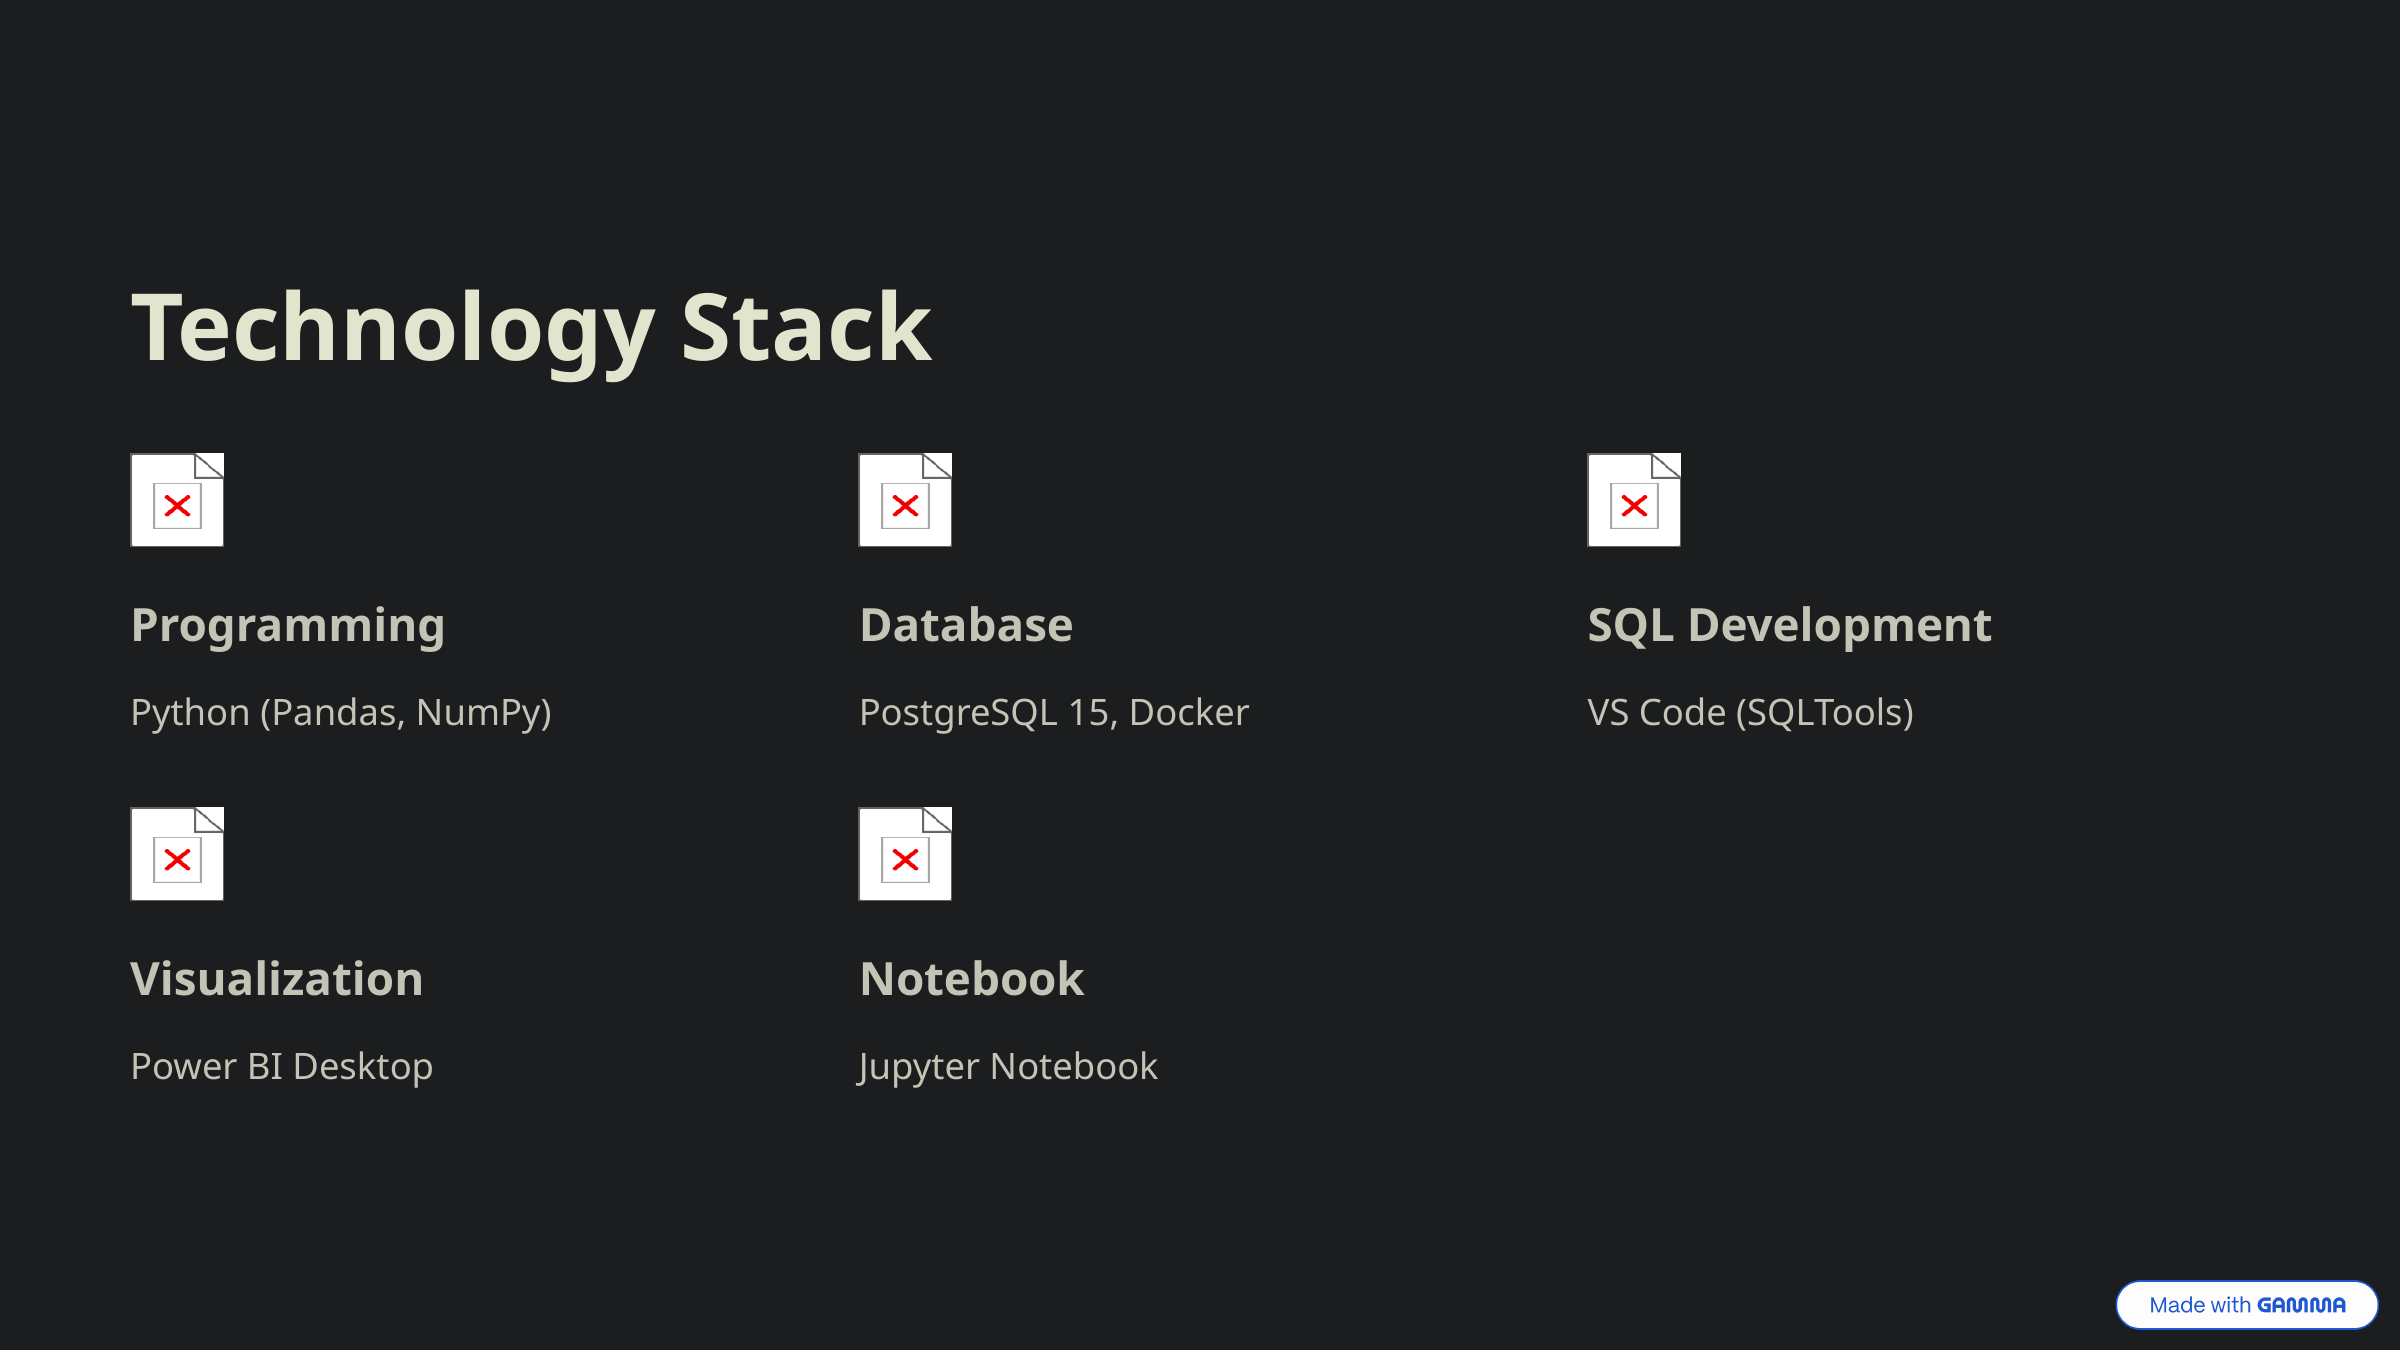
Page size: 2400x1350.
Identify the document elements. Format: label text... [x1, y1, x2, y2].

text_box Power BI Desktop [130, 1027, 813, 1087]
picture [130, 807, 224, 901]
text_box Programming [130, 593, 596, 652]
picture [858, 807, 952, 901]
text_box Technology Stack [130, 262, 1061, 380]
picture [858, 453, 952, 547]
text_box Visualization [130, 947, 596, 1006]
text_box Notebook [858, 947, 1324, 1006]
text_box PostgreSQL 15, Docker [858, 673, 1541, 733]
text_box Jupyter Notebook [858, 1027, 1541, 1087]
text_box Database [858, 593, 1324, 652]
picture [1587, 453, 1681, 547]
picture [130, 453, 224, 547]
text_box VS Code (SQLTools) [1587, 673, 2270, 733]
text_box Python (Pandas, NumPy) [130, 673, 813, 733]
picture [2106, 1271, 2389, 1339]
text_box SQL Development [1587, 593, 2053, 652]
